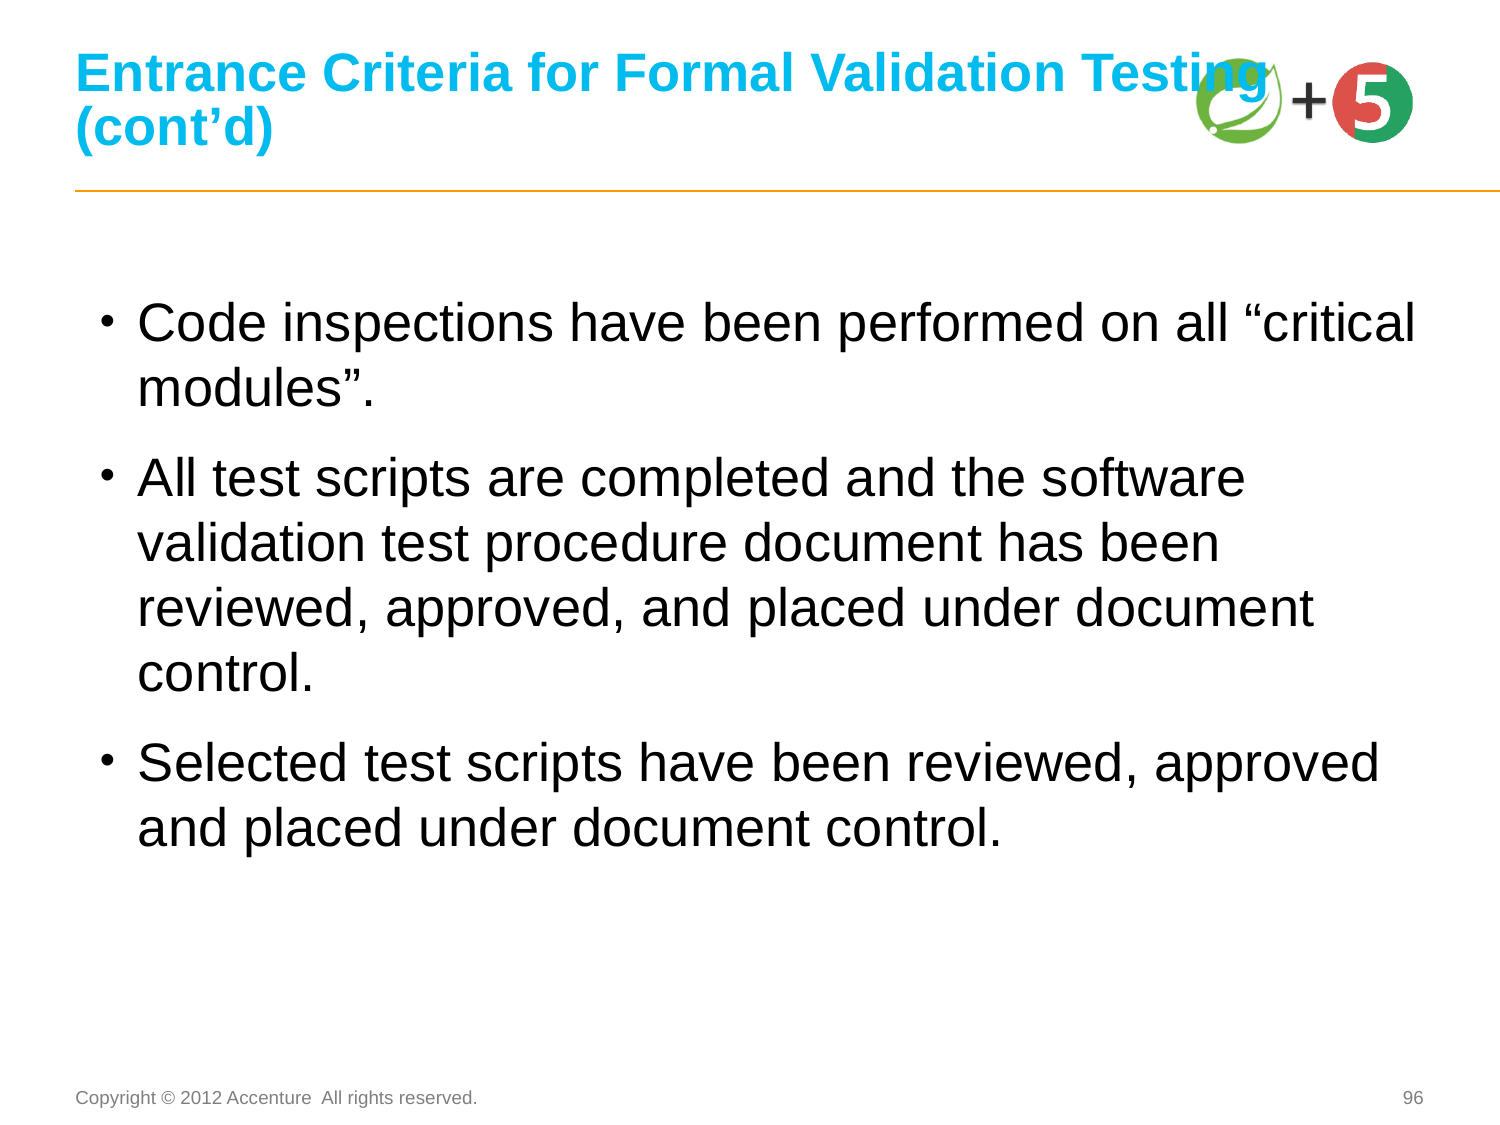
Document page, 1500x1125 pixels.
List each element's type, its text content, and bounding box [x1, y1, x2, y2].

title Entrance Criteria for Formal Validation Testing (cont’d) [75, 27, 1422, 157]
list Code inspections have been performed on all “critical modules”. All test scripts are completed and the software validation test procedure document has been reviewed, approved, and placed under document control. Selected test scripts have been reviewed, approved and placed under document control. [99, 287, 1463, 1063]
